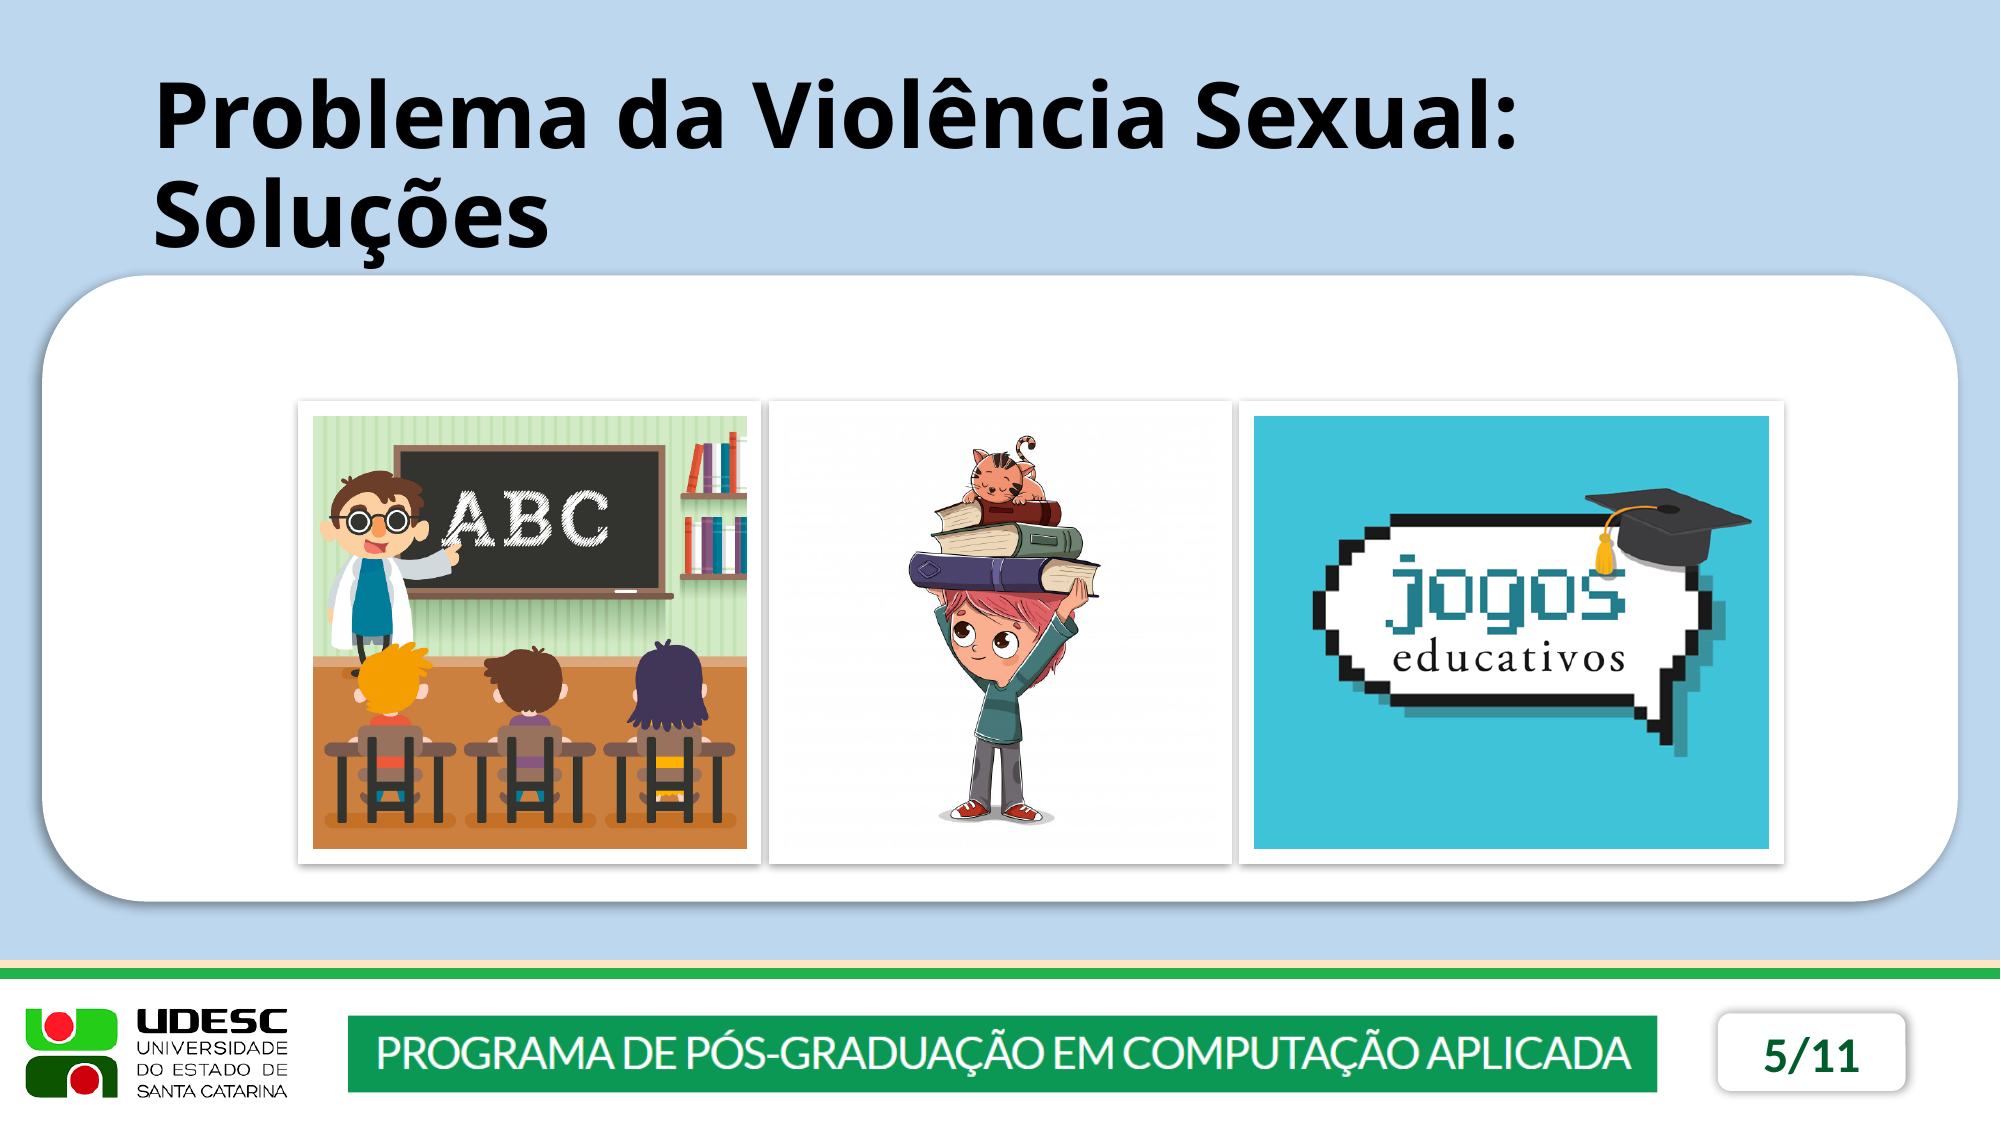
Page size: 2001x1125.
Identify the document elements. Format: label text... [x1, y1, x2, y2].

picture [0, 960, 2000, 1125]
title Problema da Violência Sexual: Soluções [137, 59, 1863, 275]
picture [42, 275, 1958, 902]
